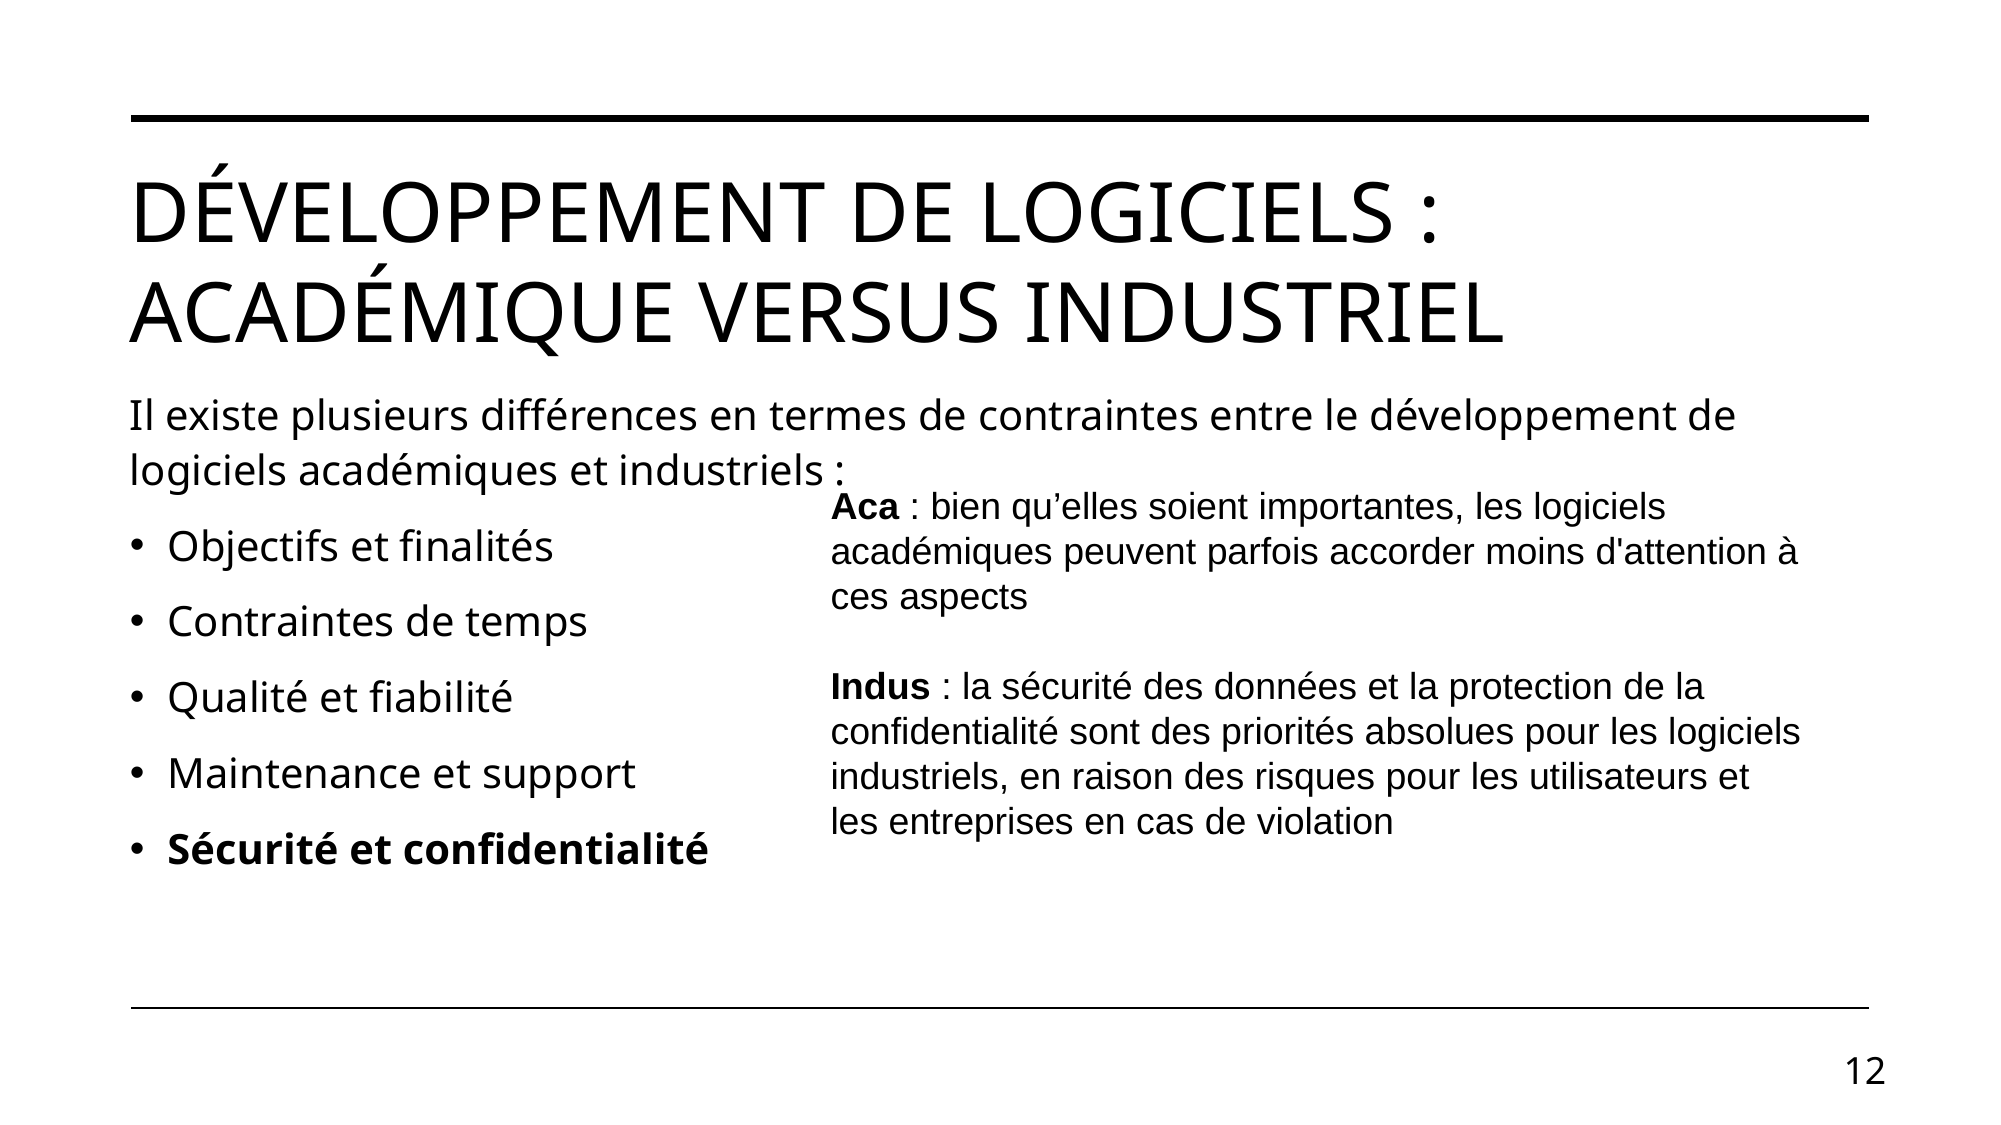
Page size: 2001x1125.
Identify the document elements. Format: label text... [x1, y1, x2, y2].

title Développement de logiciels : académique versus industriel [114, 151, 1869, 376]
list Il existe plusieurs différences en termes de contraintes entre le développement de logiciels académiques et industriels : Objectifs et finalités Contraintes de temps Qualité et fiabilité Maintenance et support Sécurité et confidentialité [114, 376, 1869, 973]
slide_number 12 [1791, 1042, 1902, 1103]
text_box Aca : bien qu’elles soient importantes, les logiciels académiques peuvent parfois accorder moins d'attention à ces aspects Indus : la sécurité des données et la protection de la confidentialité sont des priorités absolues pour les logiciels industriels, en raison des risques pour les utilisateurs et les entreprises en cas de violation [815, 474, 1821, 850]
